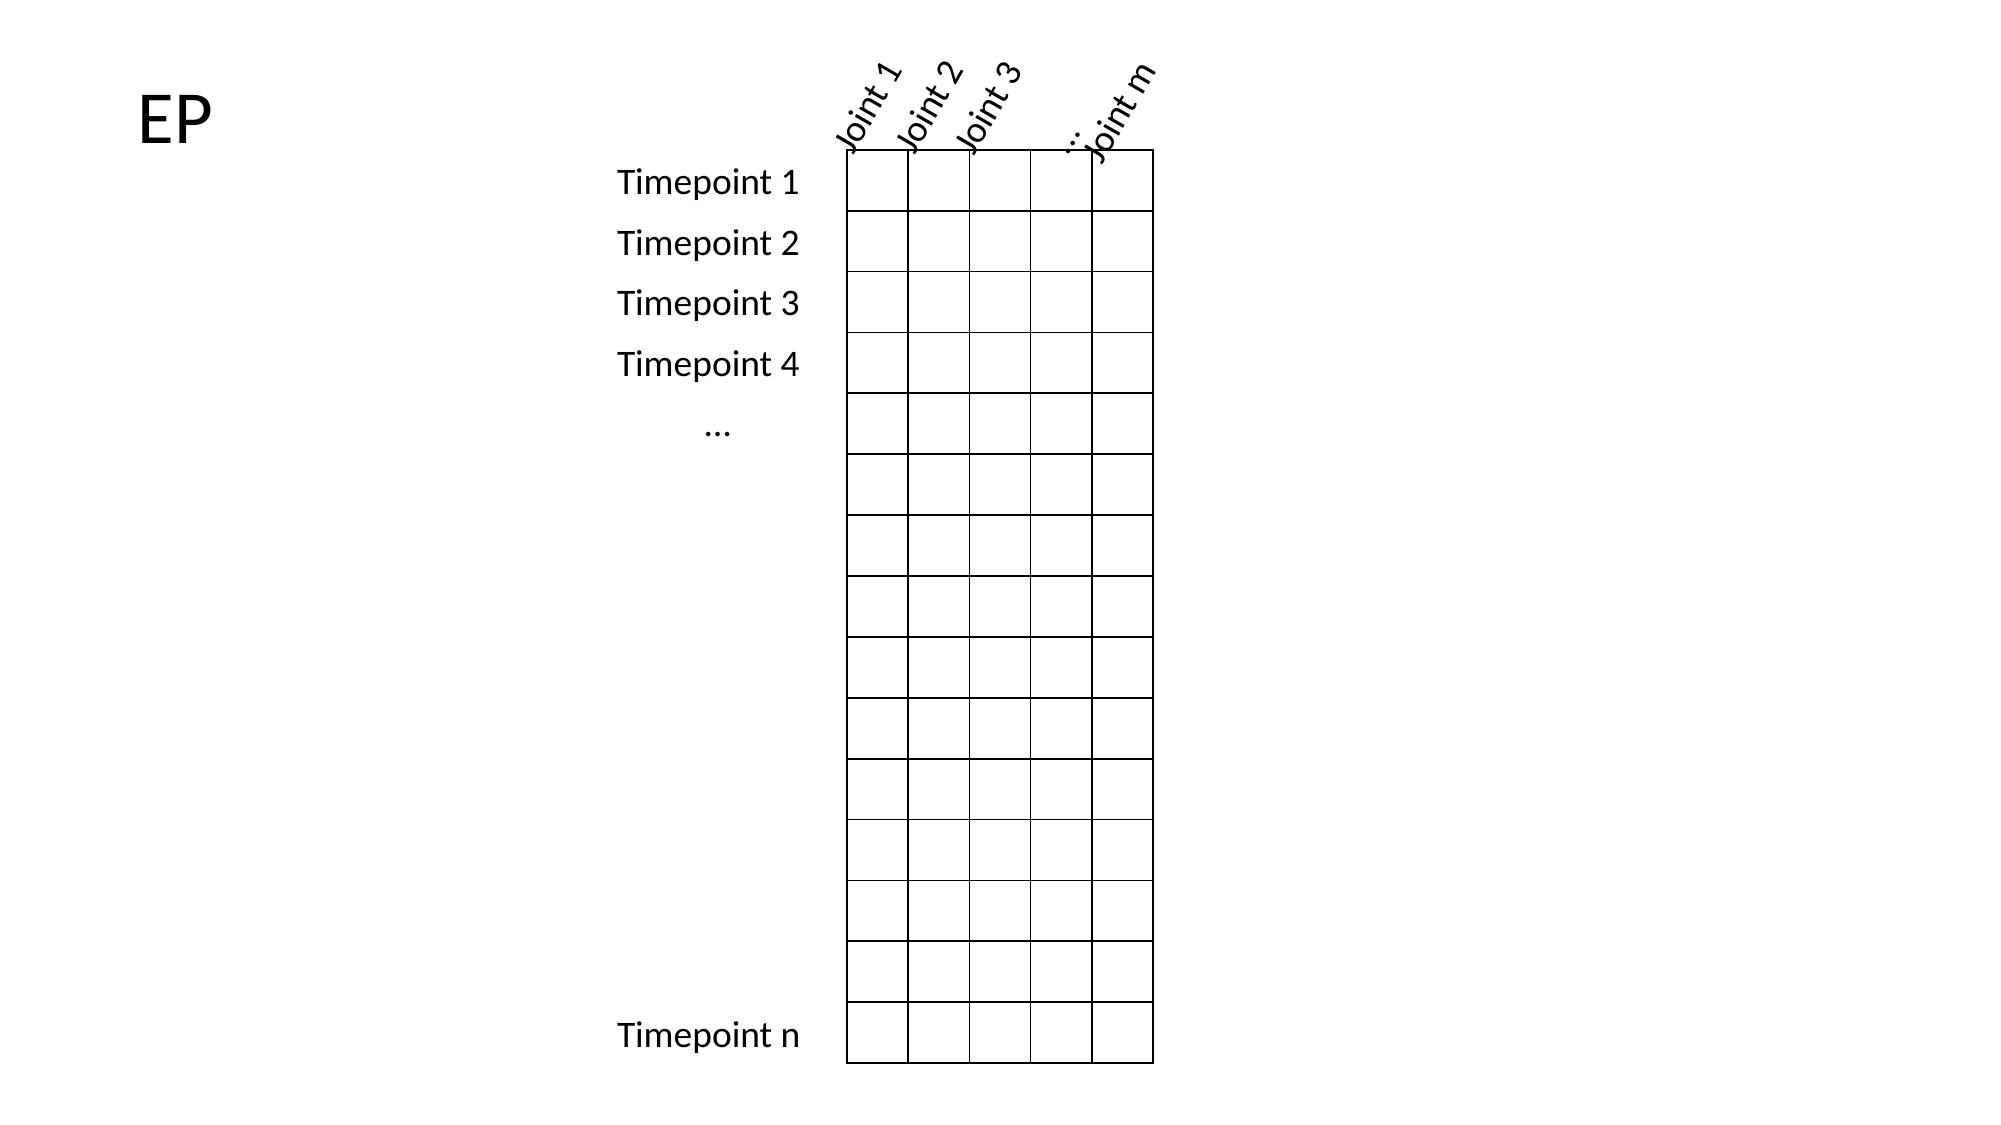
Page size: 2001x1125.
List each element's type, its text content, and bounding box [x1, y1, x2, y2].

table_cell [1093, 333, 1152, 392]
table_cell [909, 333, 969, 392]
table_cell [1031, 212, 1091, 271]
table_header [970, 151, 1030, 210]
table_cell [848, 760, 907, 819]
table_cell [1031, 638, 1091, 697]
table_cell [1031, 820, 1091, 880]
table_cell [909, 1003, 969, 1062]
table_cell [1031, 699, 1091, 758]
table_cell [1031, 1003, 1091, 1062]
text_box Joint m [1074, 53, 1233, 114]
table_cell [970, 638, 1030, 697]
table_cell [1093, 272, 1152, 332]
table_cell [909, 455, 969, 514]
table_cell [970, 212, 1030, 271]
table_cell [1031, 881, 1091, 940]
table_cell [848, 699, 907, 758]
text_box … [689, 392, 744, 452]
text_box Joint 1 [831, 52, 892, 113]
table_cell [909, 516, 969, 575]
table_cell [1093, 942, 1152, 1001]
table_cell [848, 272, 907, 332]
table_cell [909, 760, 969, 819]
table_cell [1093, 760, 1152, 819]
table_cell [1093, 881, 1152, 940]
text_box Timepoint 1 [602, 149, 832, 210]
table_cell [1093, 699, 1152, 758]
table_cell [909, 638, 969, 697]
table_cell [909, 272, 969, 332]
table_cell [970, 577, 1030, 636]
table_cell [909, 942, 969, 1001]
table_cell [1093, 212, 1152, 271]
table_cell [970, 333, 1030, 392]
text_box EP [81, 61, 269, 167]
table_cell [1031, 272, 1091, 332]
table_cell [848, 942, 907, 1001]
table_header [848, 151, 907, 210]
table_cell [848, 212, 907, 271]
table_cell [970, 942, 1030, 1001]
table_cell [970, 881, 1030, 940]
table_cell [970, 455, 1030, 514]
table_header [1093, 151, 1152, 210]
table_cell [1031, 394, 1091, 453]
table_cell [909, 212, 969, 271]
table_cell [909, 820, 969, 880]
table_cell [848, 333, 907, 392]
text_box Timepoint n [602, 1002, 832, 1063]
table_cell [1031, 760, 1091, 819]
table_cell [1093, 820, 1152, 880]
text_box … [1045, 52, 1184, 113]
text_box Timepoint 2 [602, 210, 832, 270]
table_cell [848, 881, 907, 940]
table_cell [848, 394, 907, 453]
table_cell [970, 272, 1030, 332]
table_cell [970, 1003, 1030, 1062]
table_cell [848, 455, 907, 514]
text_box Timepoint 3 [602, 270, 832, 331]
table_cell [1093, 455, 1152, 514]
table_cell [1093, 394, 1152, 453]
table_cell [1093, 577, 1152, 636]
table_cell [848, 516, 907, 575]
table_cell [1031, 577, 1091, 636]
table_cell [970, 820, 1030, 880]
table_cell [909, 577, 969, 636]
table_cell [848, 577, 907, 636]
table_cell [970, 516, 1030, 575]
table_cell [1031, 516, 1091, 575]
table_header [909, 151, 969, 210]
table_cell [970, 394, 1030, 453]
table_cell [848, 1003, 907, 1062]
table_cell [1031, 333, 1091, 392]
text_box Timepoint 4 [602, 331, 832, 392]
table_cell [909, 394, 969, 453]
table_cell [1093, 516, 1152, 575]
table_cell [1031, 455, 1091, 514]
table_cell [1093, 638, 1152, 697]
table_cell [1031, 942, 1091, 1001]
table_cell [970, 760, 1030, 819]
table_cell [909, 699, 969, 758]
text_box Joint 3 [951, 53, 1074, 114]
table_cell [848, 820, 907, 880]
table_header [1031, 151, 1091, 210]
table_cell [909, 881, 969, 940]
table_cell [1093, 1003, 1152, 1062]
text_box Joint 2 [892, 52, 1030, 113]
table_cell [970, 699, 1030, 758]
table_cell [848, 638, 907, 697]
